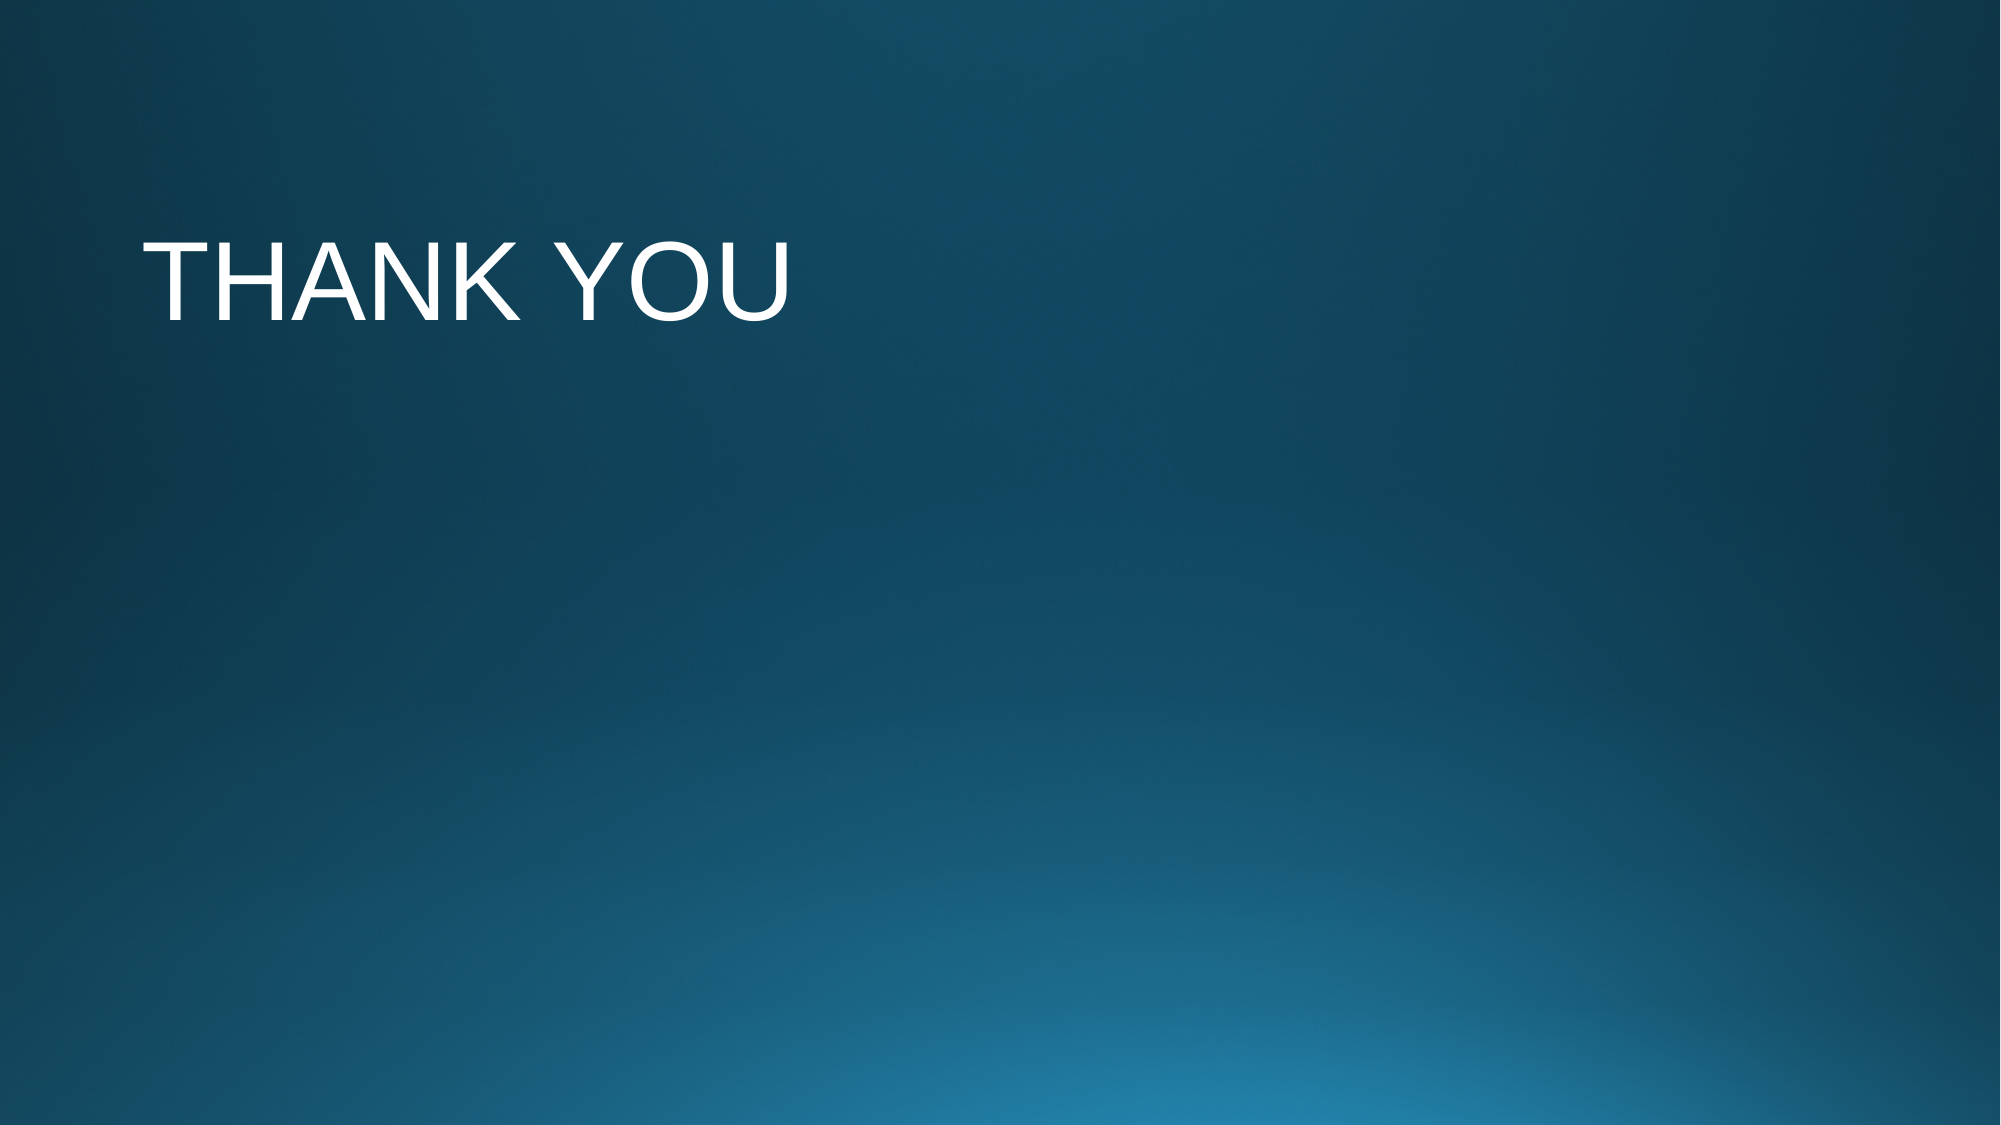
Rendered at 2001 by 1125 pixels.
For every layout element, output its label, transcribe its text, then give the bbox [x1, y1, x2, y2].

list THANK YOU [126, 215, 1527, 809]
picture [0, 0, 2001, 1125]
